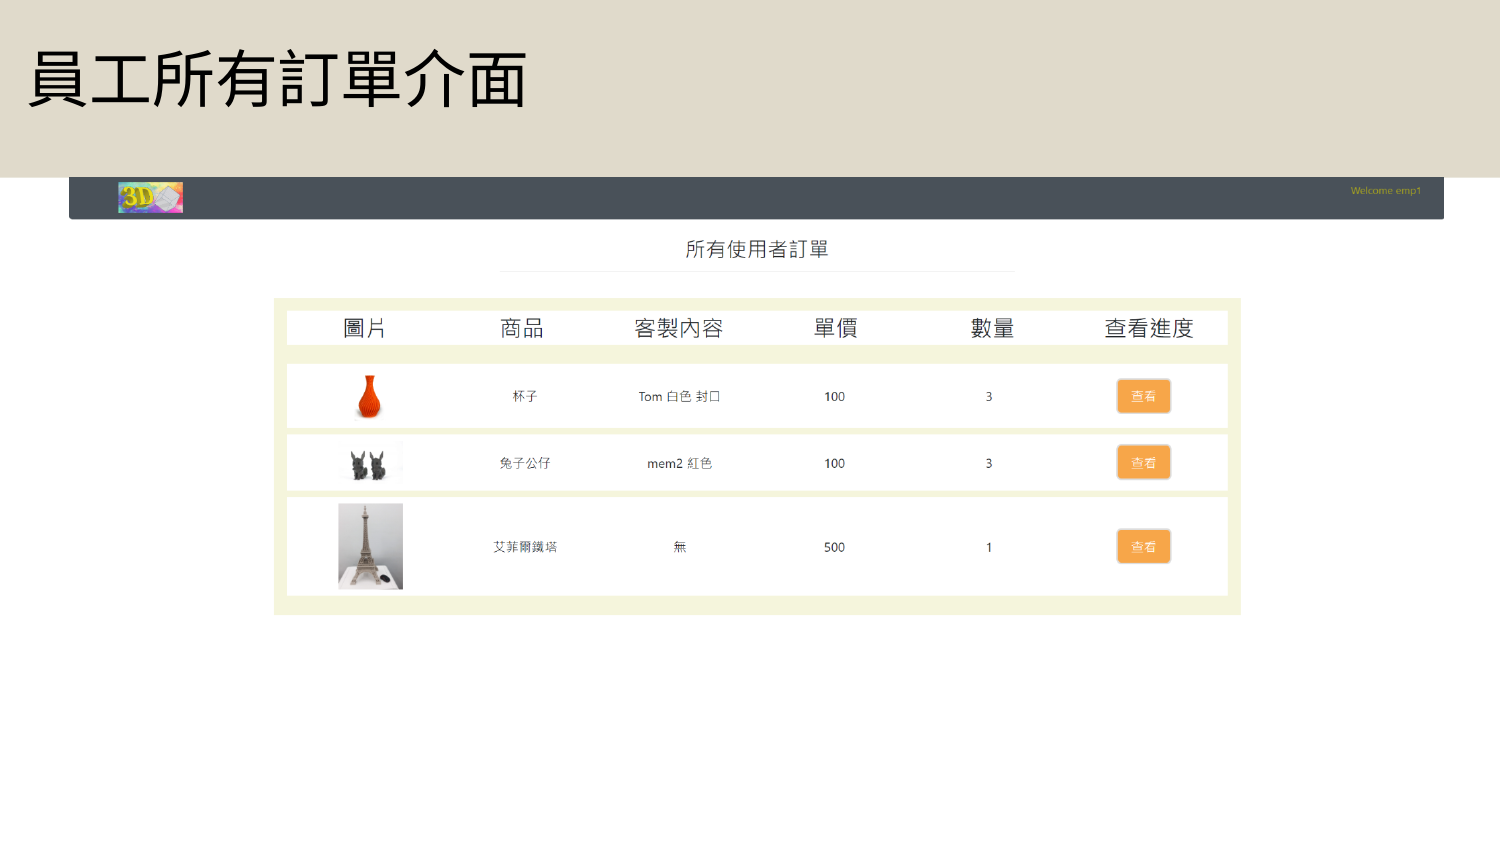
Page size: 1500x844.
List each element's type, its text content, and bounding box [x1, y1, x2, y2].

picture [69, 177, 1445, 832]
title 員工所有訂單介面 [11, 24, 1409, 119]
text_box [0, 0, 1500, 178]
